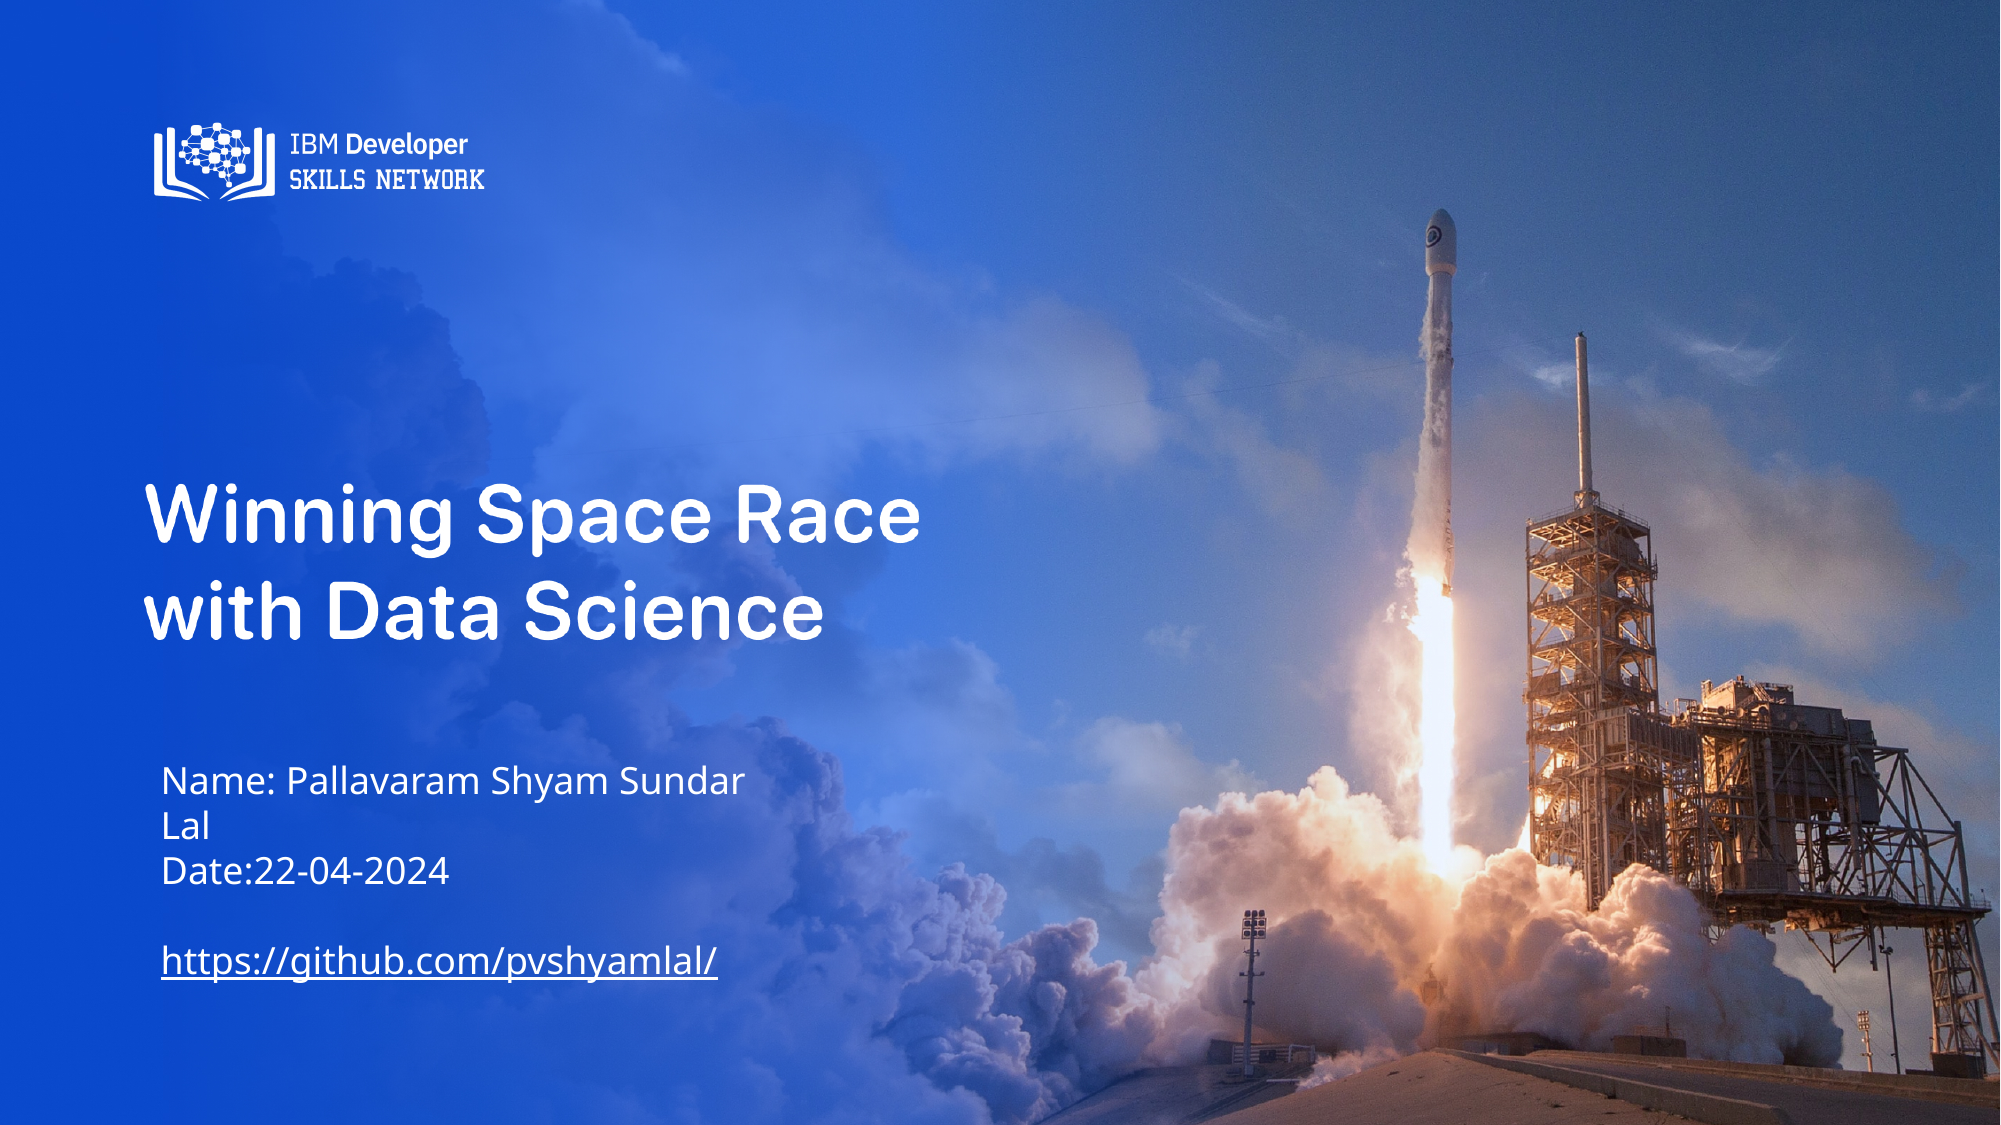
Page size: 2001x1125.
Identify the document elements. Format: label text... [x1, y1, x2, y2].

picture [0, 0, 2001, 1125]
text_box Name: Pallavaram Shyam Sundar Lal Date:22-04-2024 https://github.com/pvshyamlal/ [145, 749, 784, 996]
